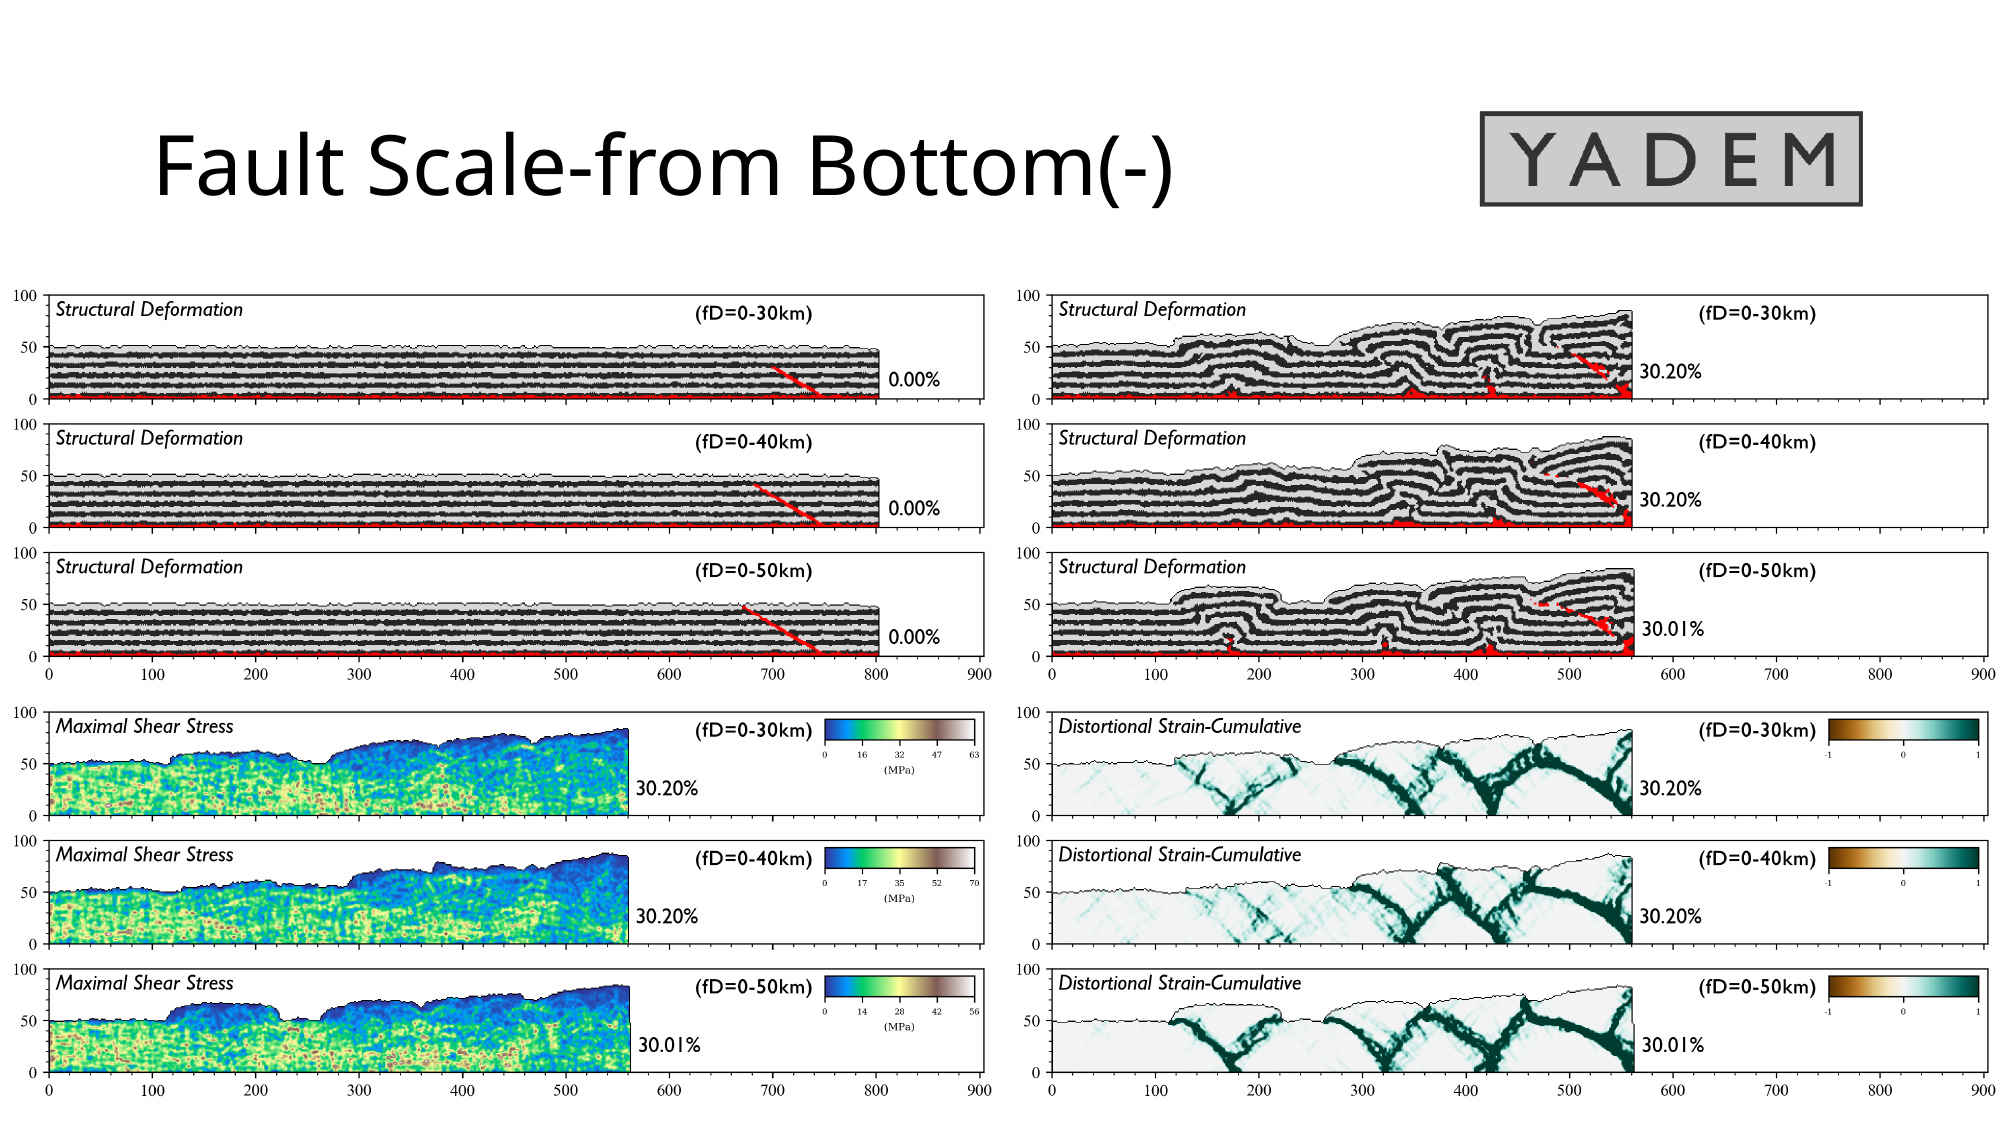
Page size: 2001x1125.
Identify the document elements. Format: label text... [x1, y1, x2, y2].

picture [0, 277, 2000, 1112]
picture [1479, 111, 1863, 207]
title Fault Scale-from Bottom(-) [137, 59, 1863, 277]
